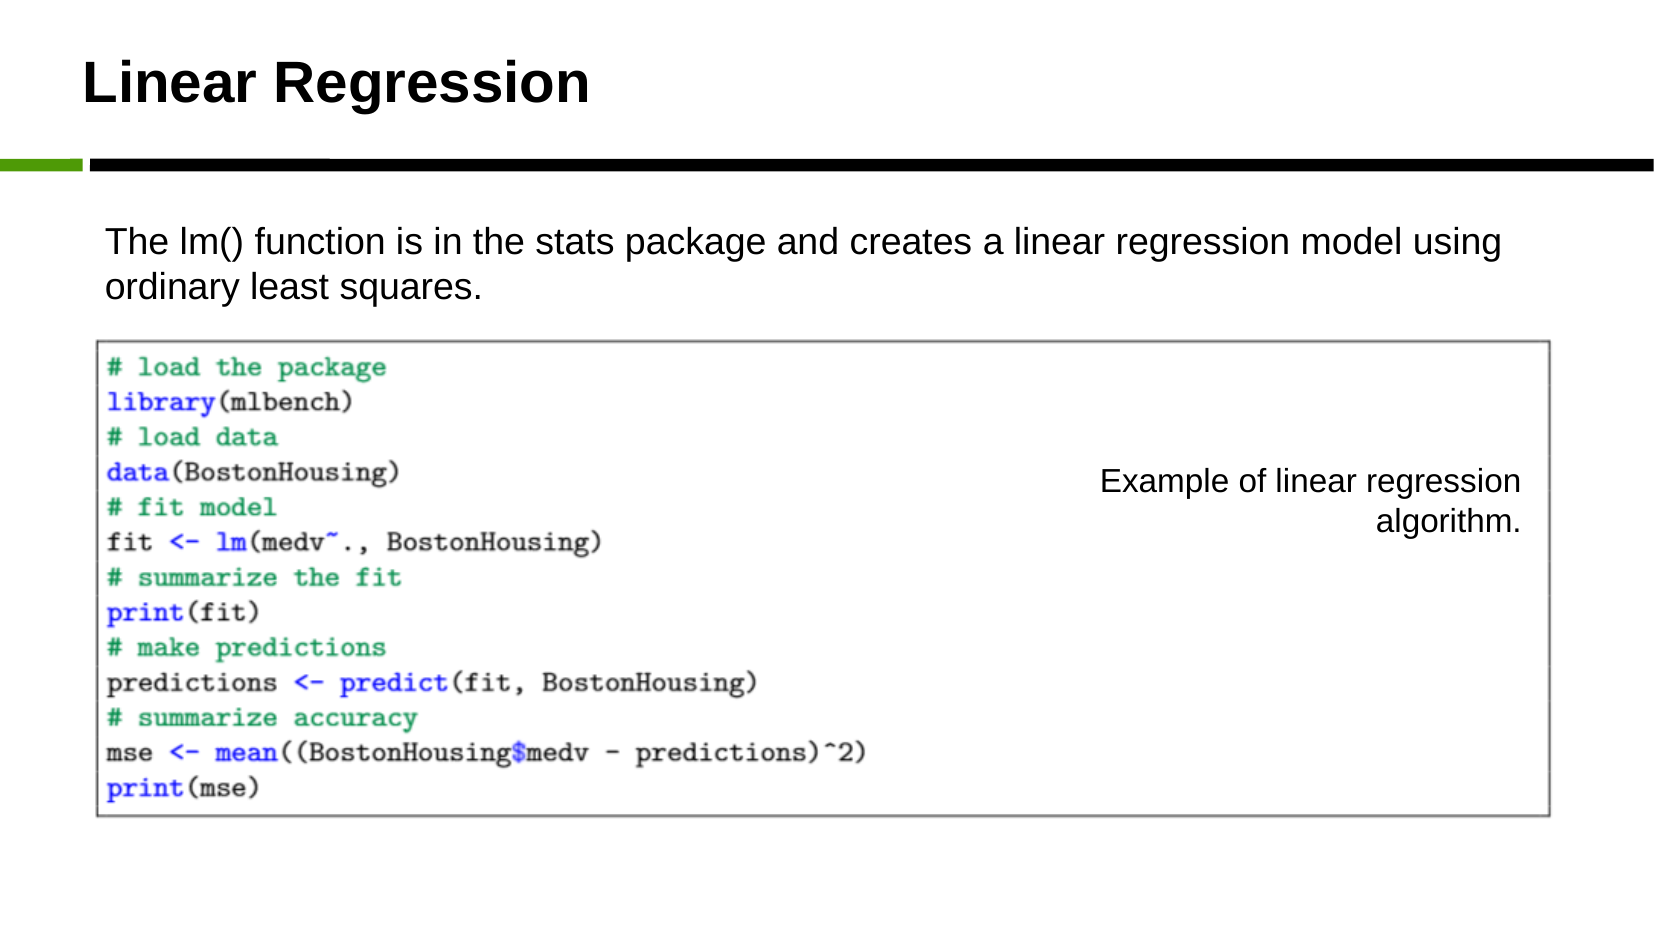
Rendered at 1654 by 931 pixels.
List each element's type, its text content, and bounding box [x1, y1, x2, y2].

text_box The lm() function is in the stats package and creates a linear regression model using ordinary least squares. [89, 209, 1560, 329]
picture [88, 329, 1560, 825]
text_box Linear Regression [82, 37, 1571, 192]
